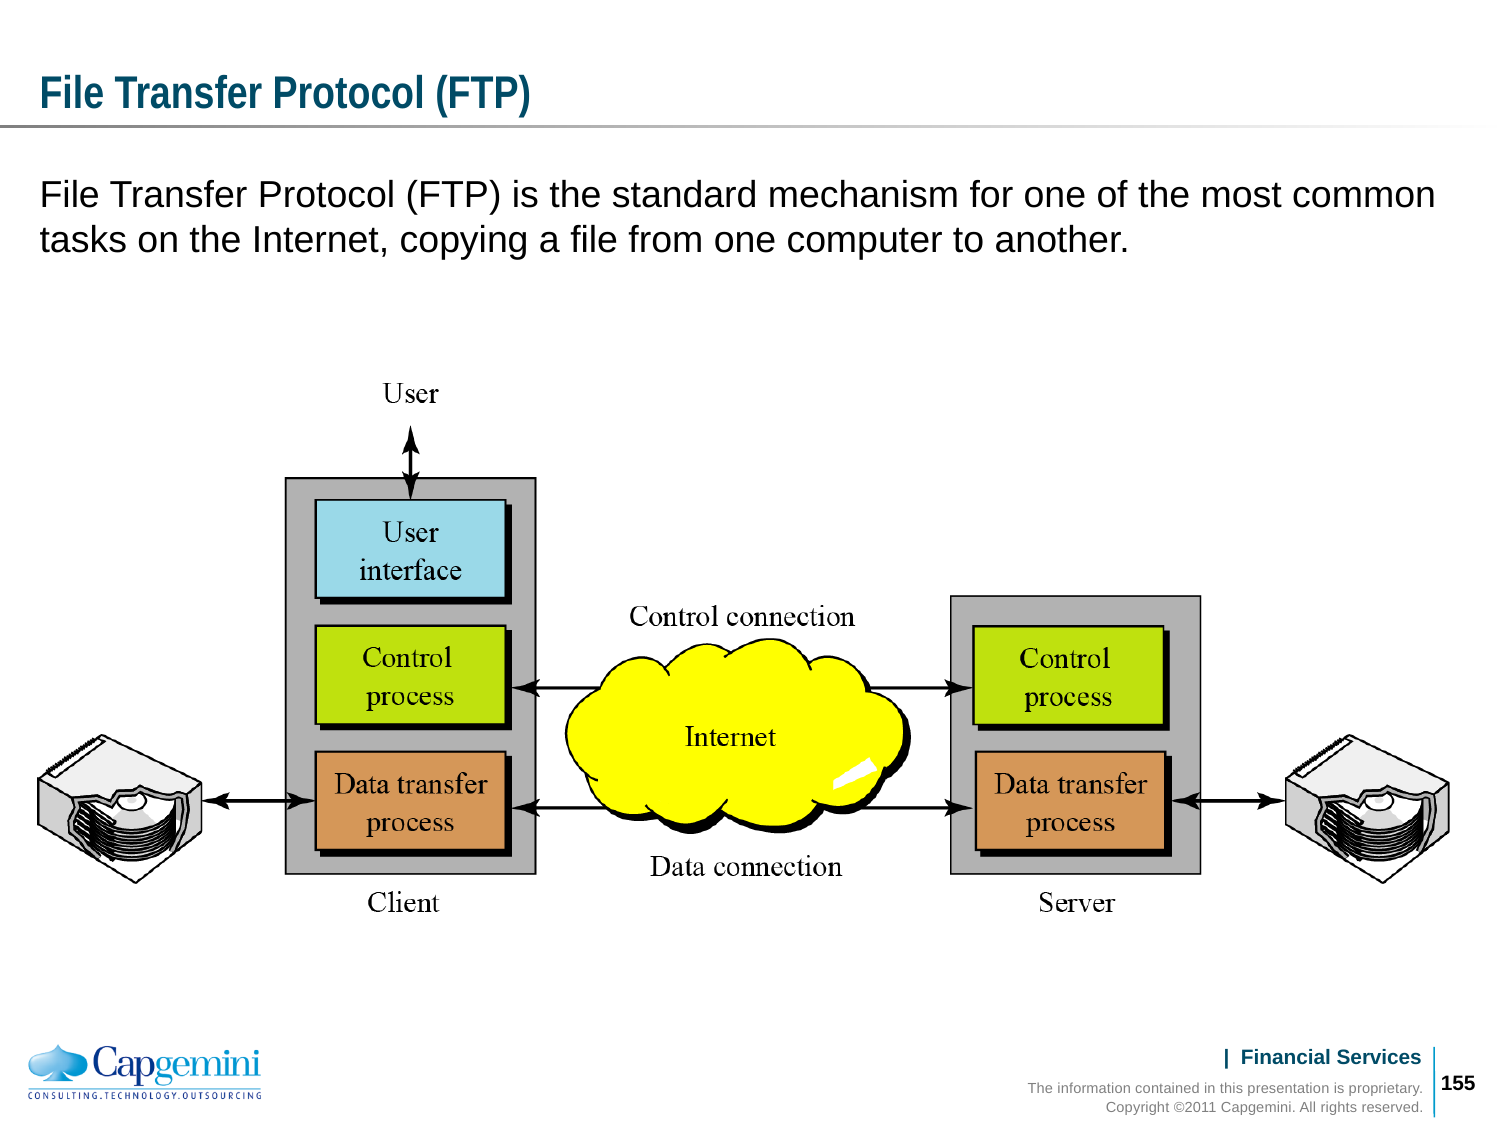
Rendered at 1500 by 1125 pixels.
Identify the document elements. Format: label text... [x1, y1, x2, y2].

title File Transfer Protocol (FTP) [39, 34, 1470, 126]
picture [37, 378, 1451, 922]
picture [26, 1043, 263, 1100]
list File Transfer Protocol (FTP) is the standard mechanism for one of the most common tasks on the Internet, copying a file from one computer to another. [39, 162, 1465, 988]
